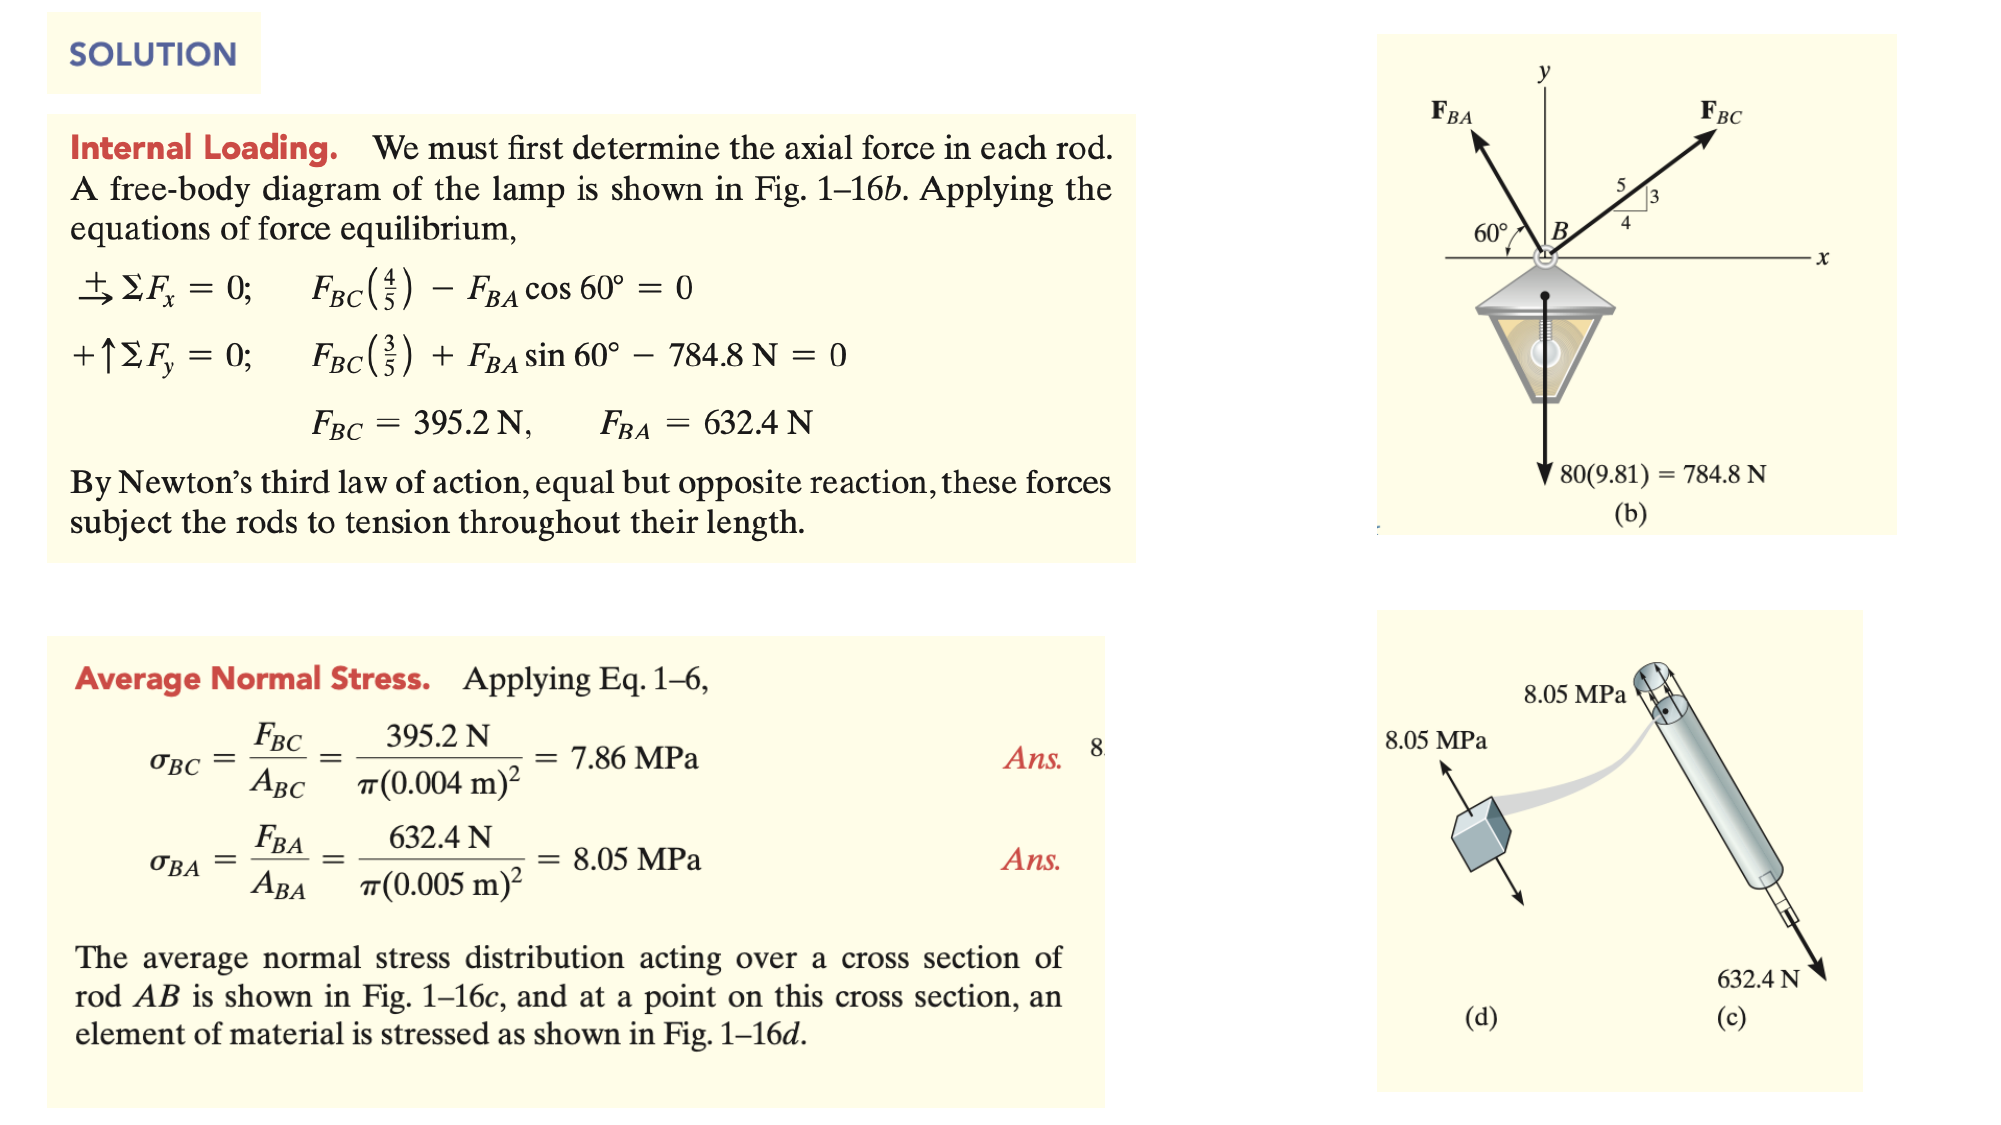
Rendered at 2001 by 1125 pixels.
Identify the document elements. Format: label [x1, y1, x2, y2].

picture [1377, 34, 1897, 535]
picture [1377, 610, 1863, 1092]
picture [47, 12, 261, 94]
picture [47, 114, 1136, 564]
picture [47, 636, 1105, 1108]
